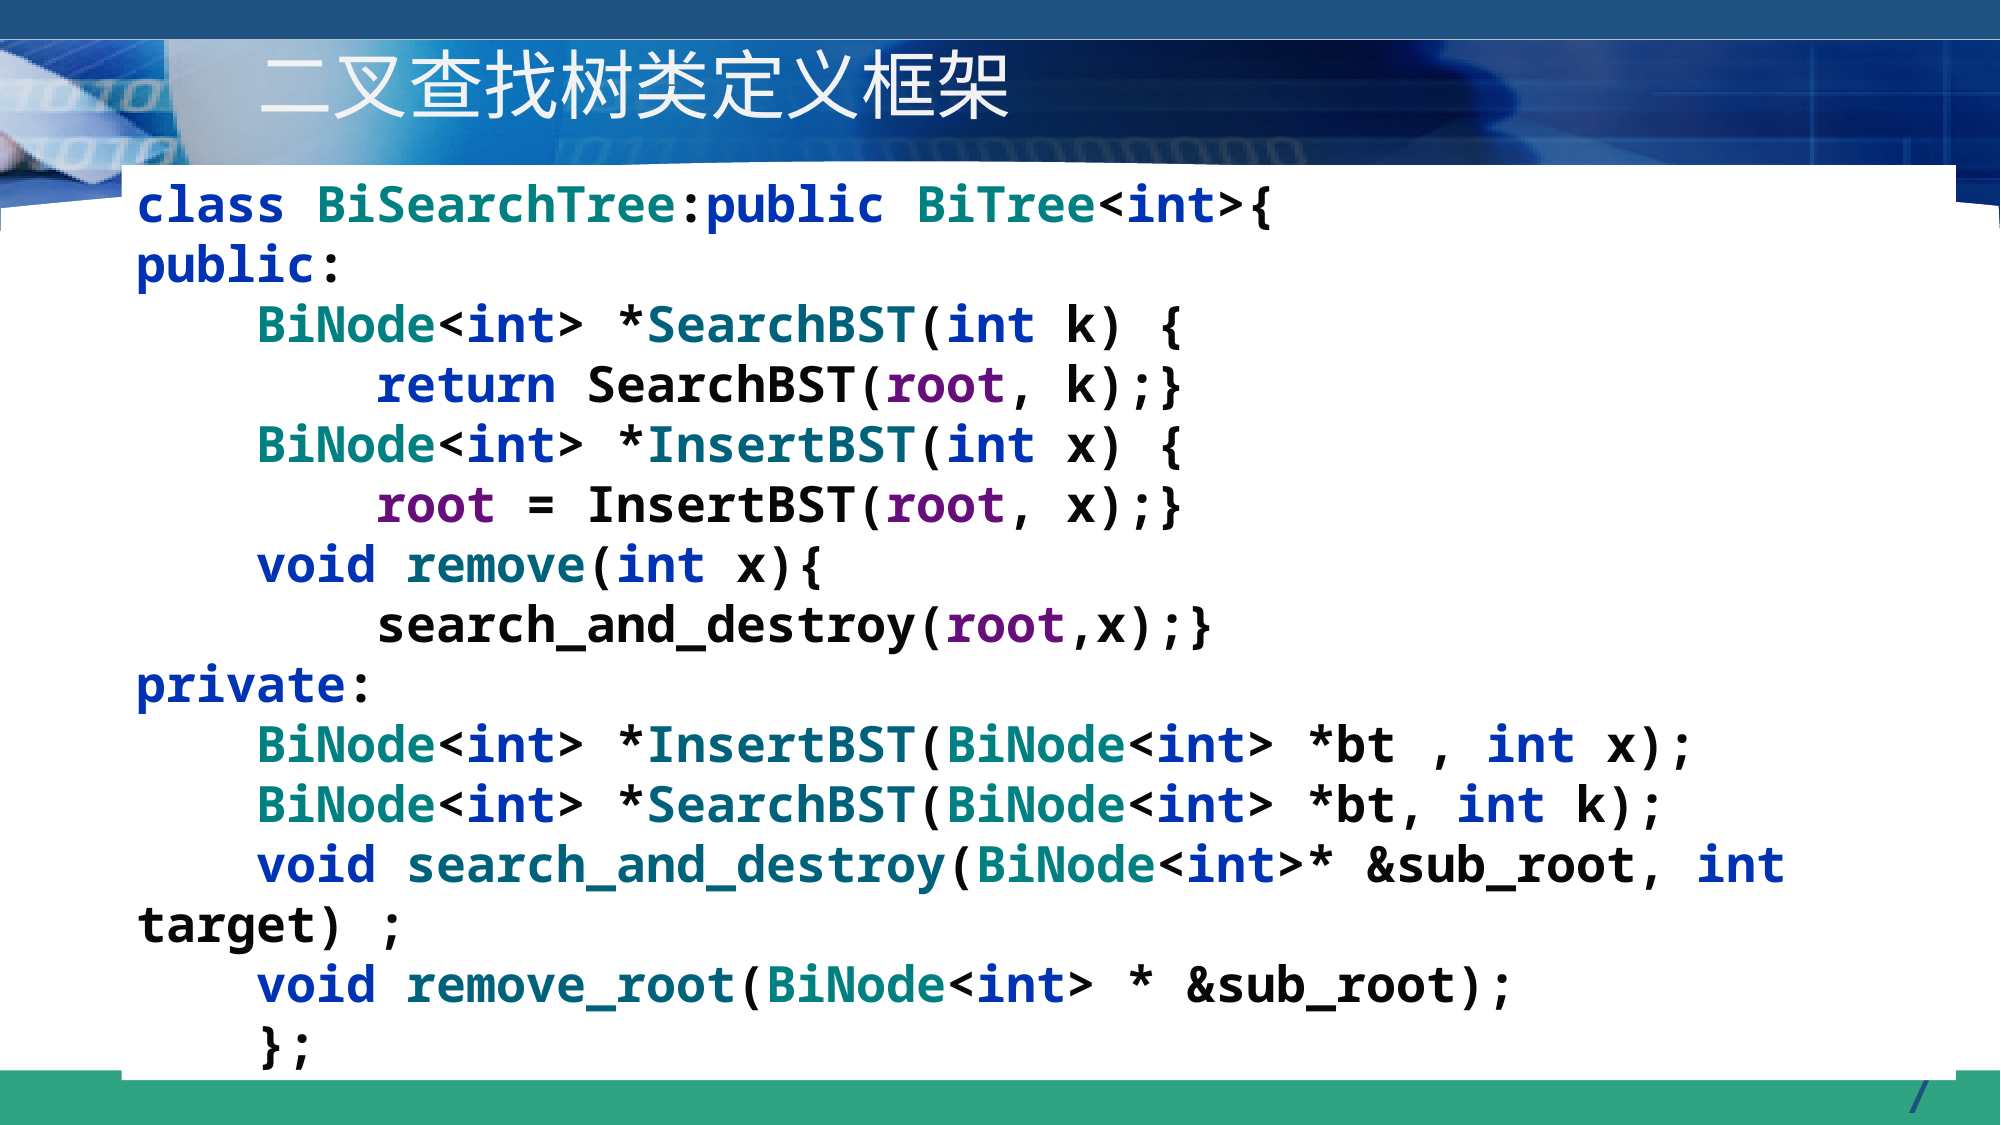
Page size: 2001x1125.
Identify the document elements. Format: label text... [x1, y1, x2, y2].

title 二叉查找树类定义框架 [242, 30, 1922, 138]
picture [0, 40, 2000, 213]
text_box class BiSearchTree:public BiTree<int>{ public: BiNode<int> *SearchBST(int k) { return SearchBST(root, k);} BiNode<int> *InsertBST(int x) { root = InsertBST(root, x);} void remove(int x){ search_and_destroy(root,x);} private: BiNode<int> *InsertBST(BiNode<int> *bt , int x); BiNode<int> *SearchBST(BiNode<int> *bt, int k); void search_and_destroy(BiNode<int>* &sub_root, int target) ; void remove_root(BiNode<int> * &sub_root); }; [121, 165, 1956, 1081]
